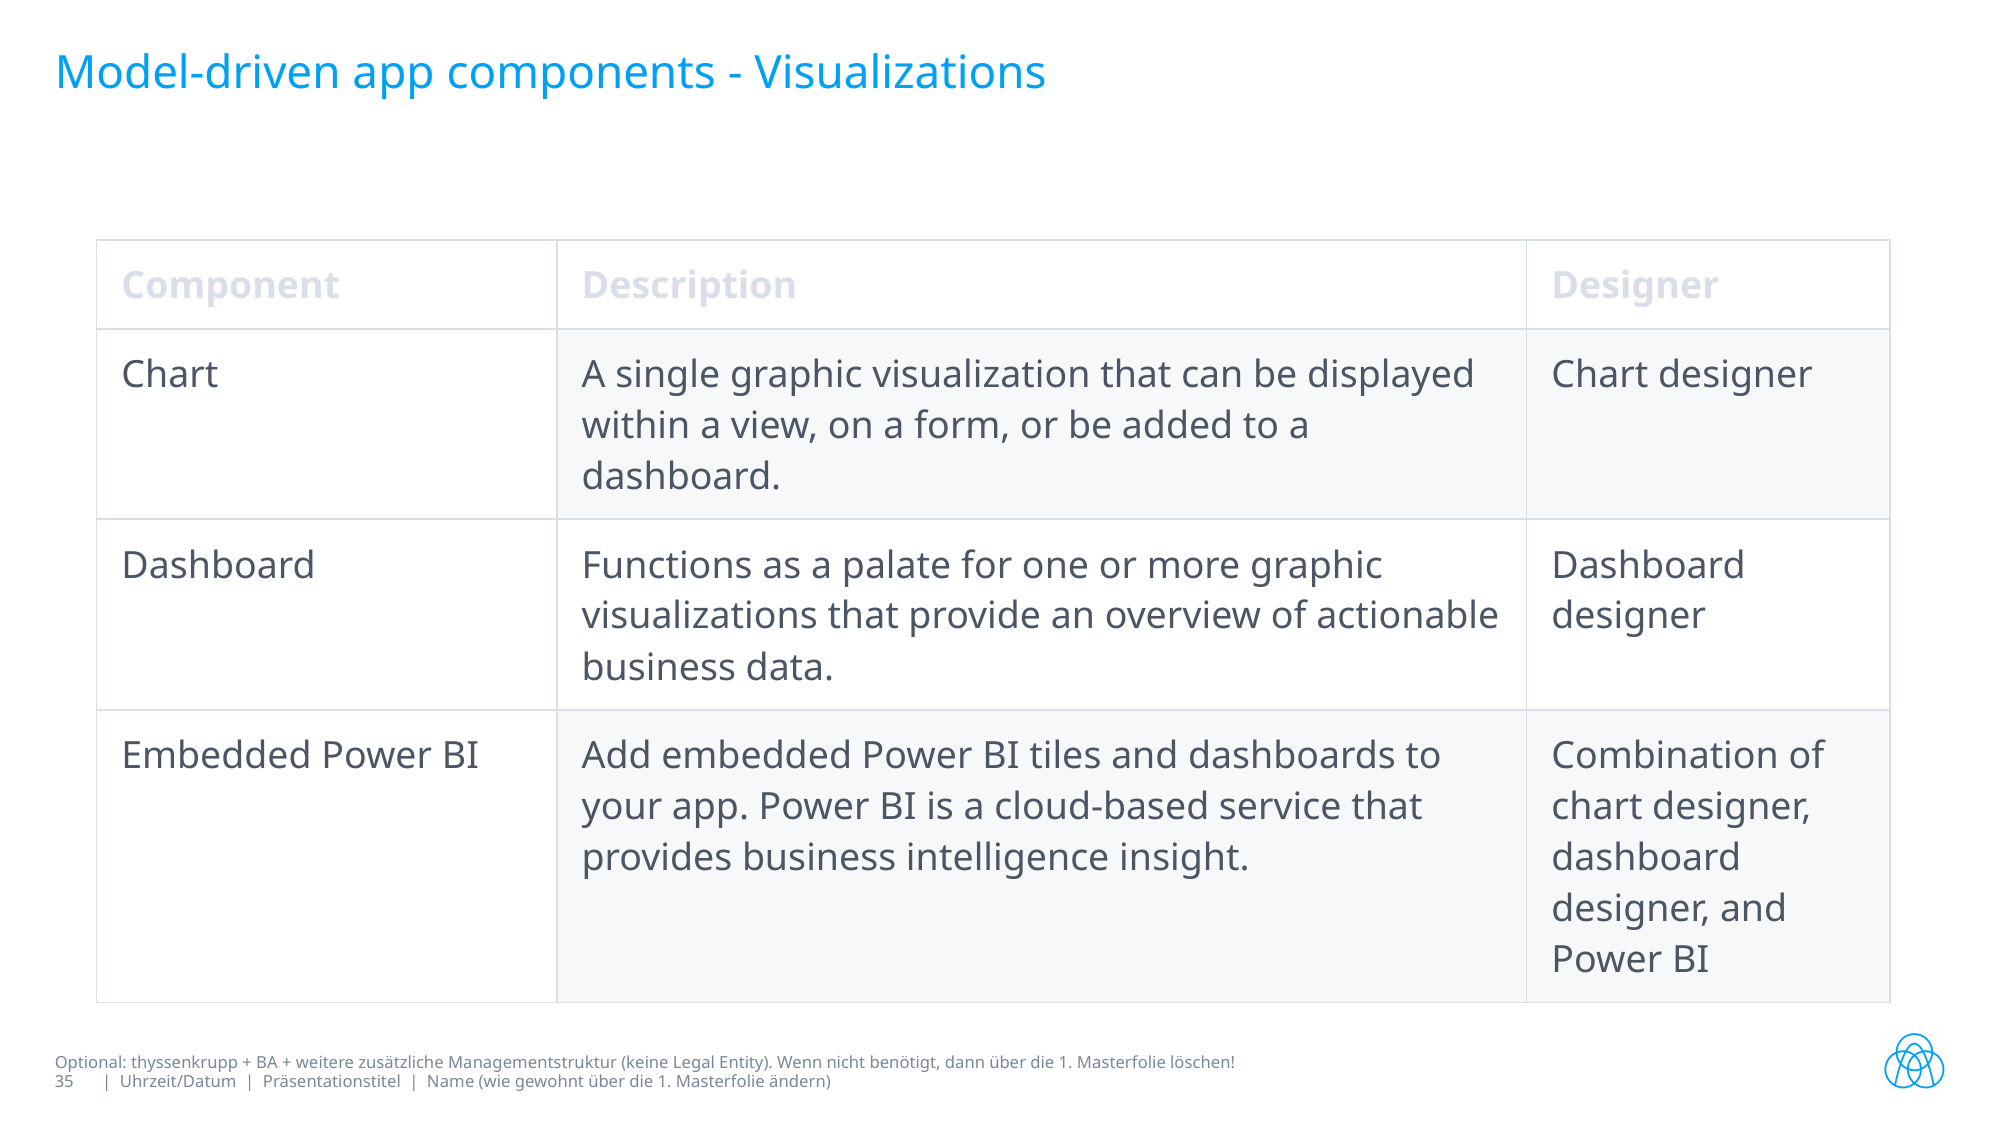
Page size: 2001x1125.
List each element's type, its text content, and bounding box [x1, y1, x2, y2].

table_cell Functions as a palate for one or more graphic visualizations that provide an overview of actionable business data. [558, 520, 1526, 709]
table_cell Add embedded Power BI tiles and dashboards to your app. Power BI is a cloud-based service that provides business intelligence insight. [558, 711, 1526, 1002]
table_cell Chart designer [1527, 330, 1889, 518]
table_cell Combination of chart designer, dashboard designer, and Power BI [1527, 711, 1889, 1002]
title Model-driven app components - Visualizations [54, 42, 1945, 99]
picture [1883, 1028, 1945, 1091]
table_cell Chart [97, 330, 556, 518]
table_header Component [97, 241, 556, 328]
table_cell A single graphic visualization that can be displayed within a view, on a form, or be added to a dashboard. [558, 330, 1526, 518]
table_header Designer [1527, 241, 1889, 328]
table_cell Dashboard [97, 520, 556, 709]
table_header Description [558, 241, 1526, 328]
table_cell Dashboard designer [1527, 520, 1889, 709]
table_cell Embedded Power BI [97, 711, 556, 1002]
